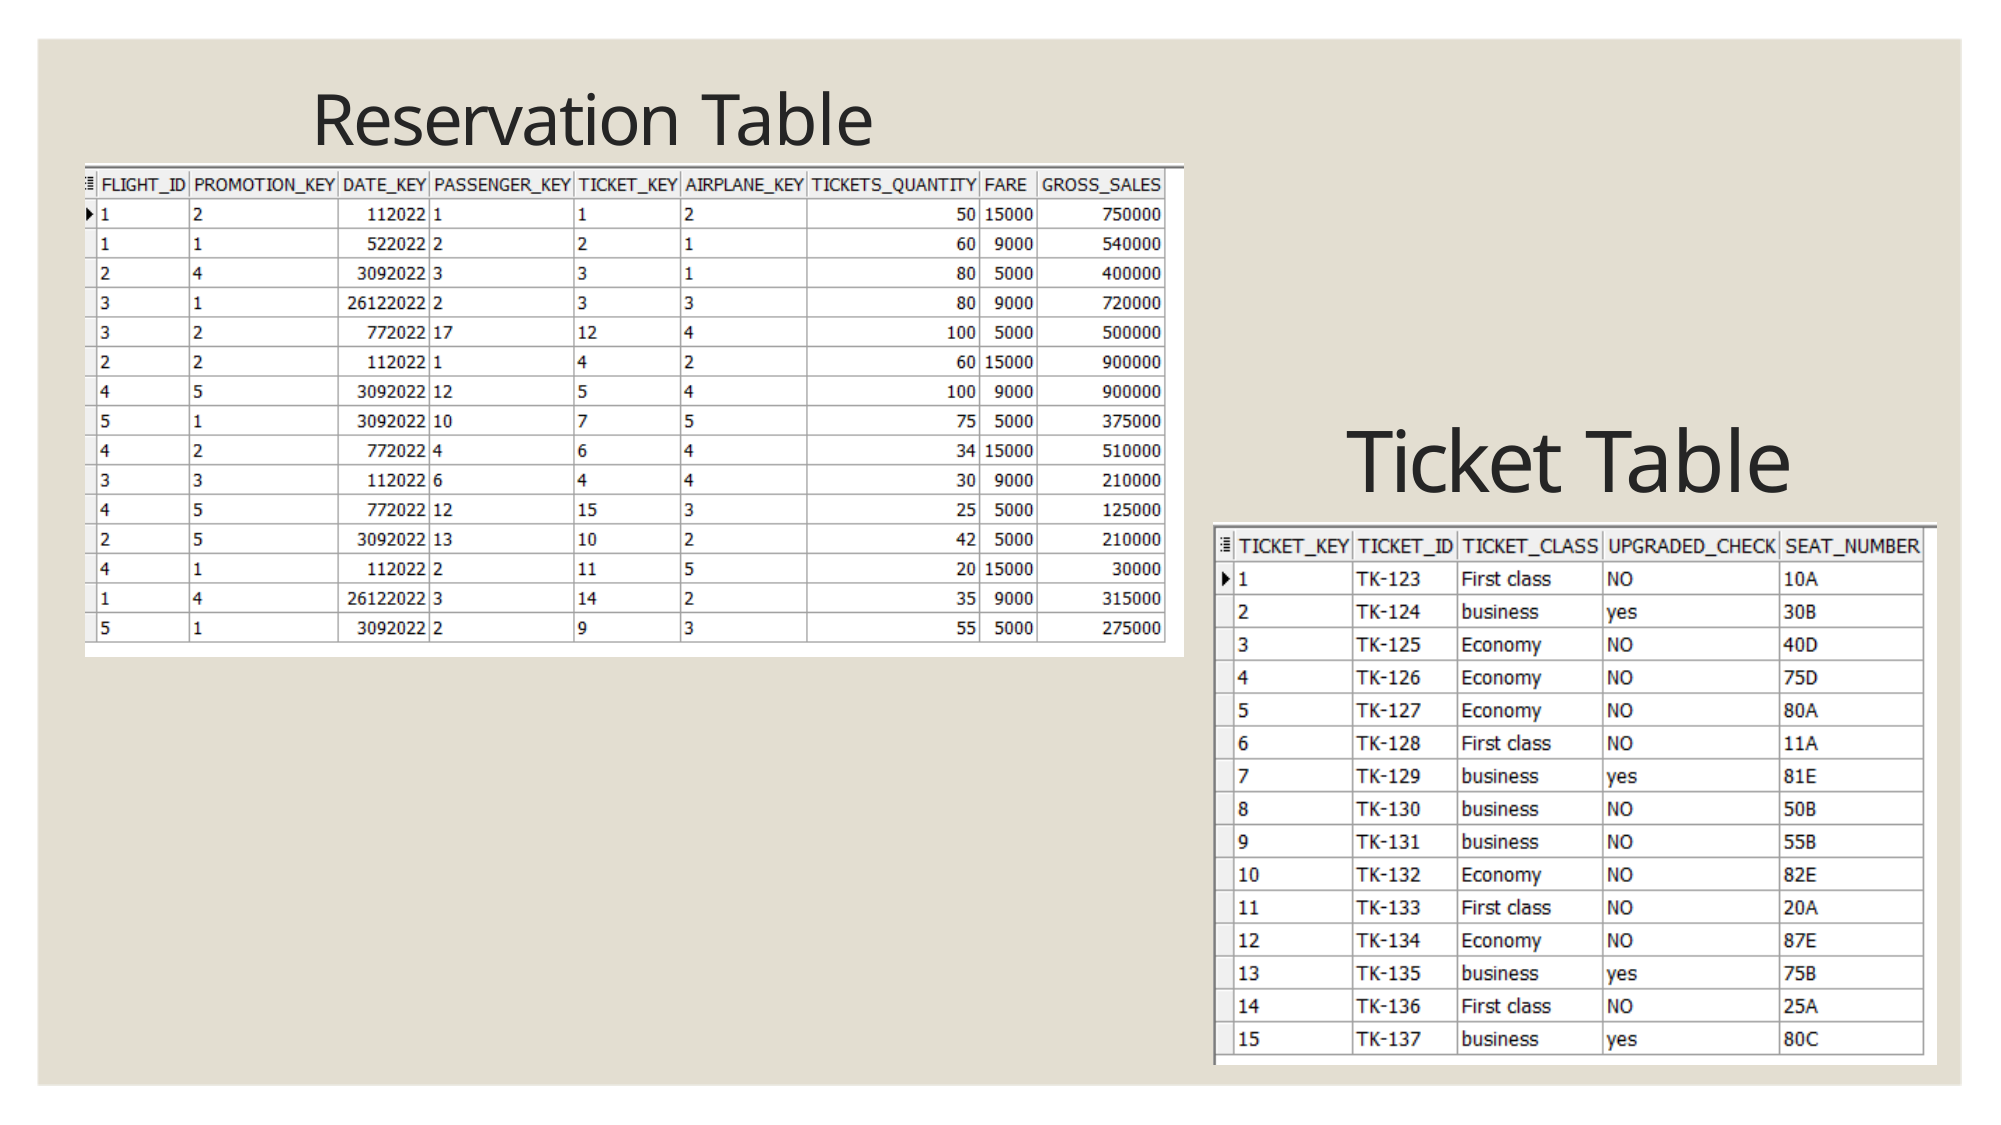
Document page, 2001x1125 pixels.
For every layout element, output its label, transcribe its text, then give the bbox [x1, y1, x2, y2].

picture [37, 38, 1962, 1086]
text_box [85, 163, 1938, 1065]
text_box Reservation Table [309, 72, 922, 160]
